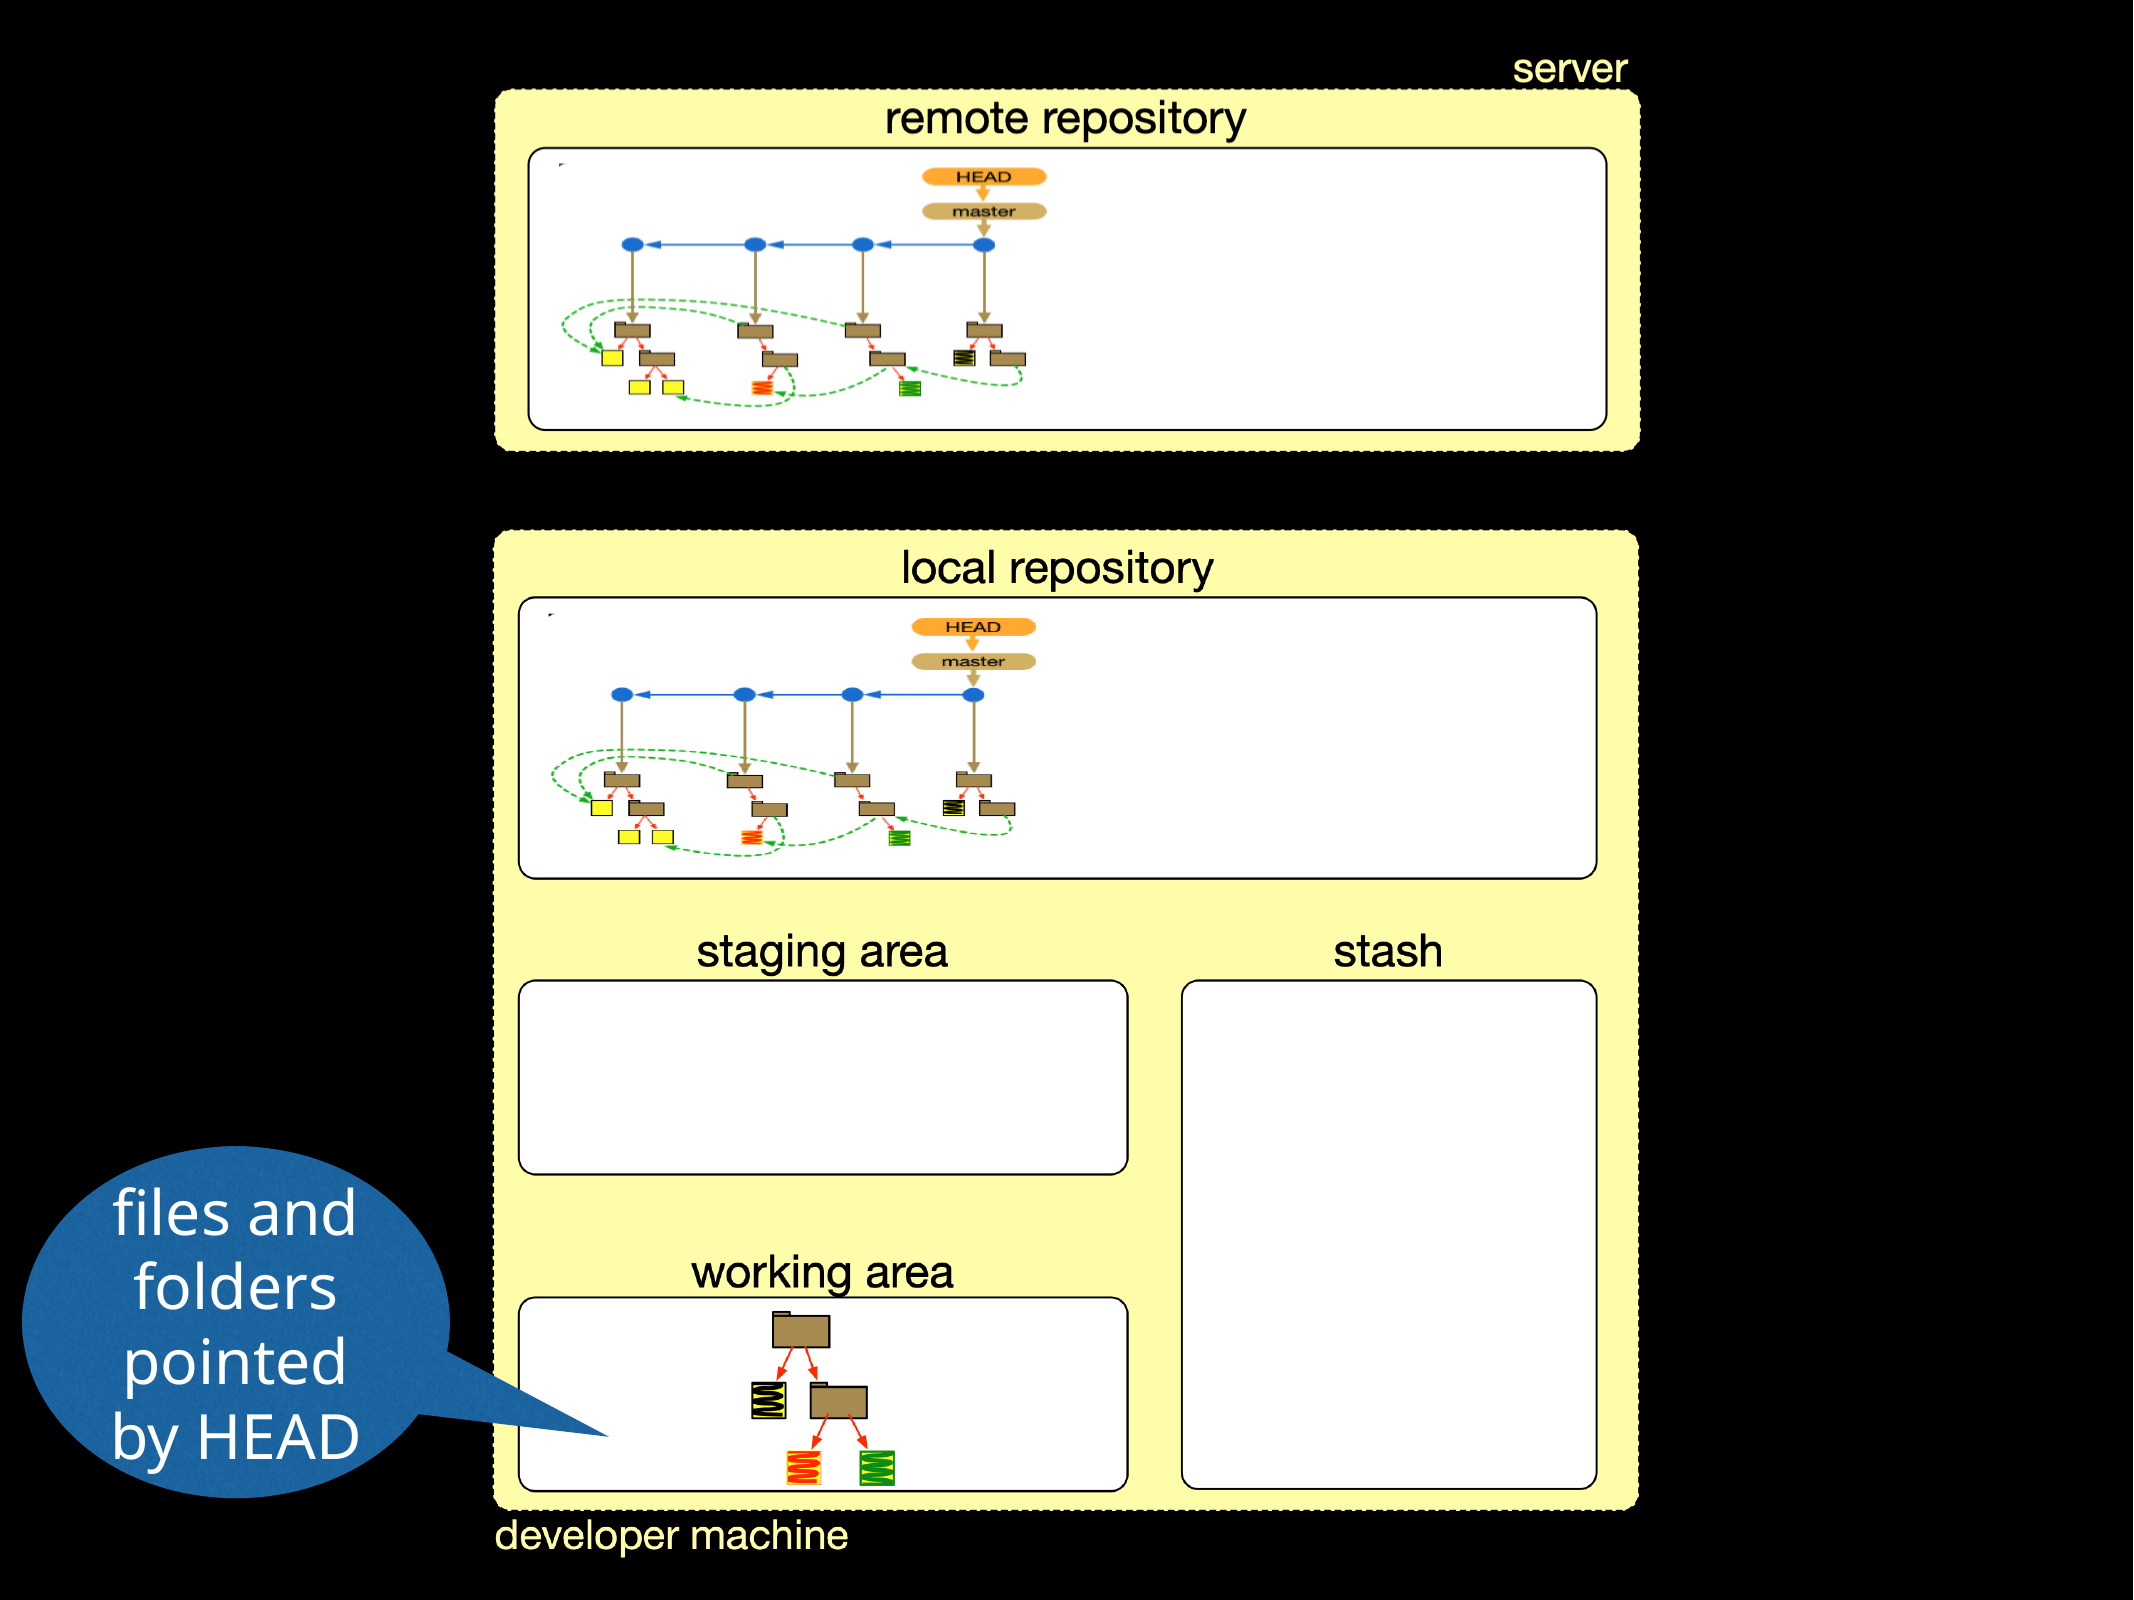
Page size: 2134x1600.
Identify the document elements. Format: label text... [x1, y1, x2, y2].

picture [490, 29, 1643, 454]
text_box files and folders pointed by HEAD [22, 1146, 481, 1499]
picture [481, 524, 1643, 1572]
